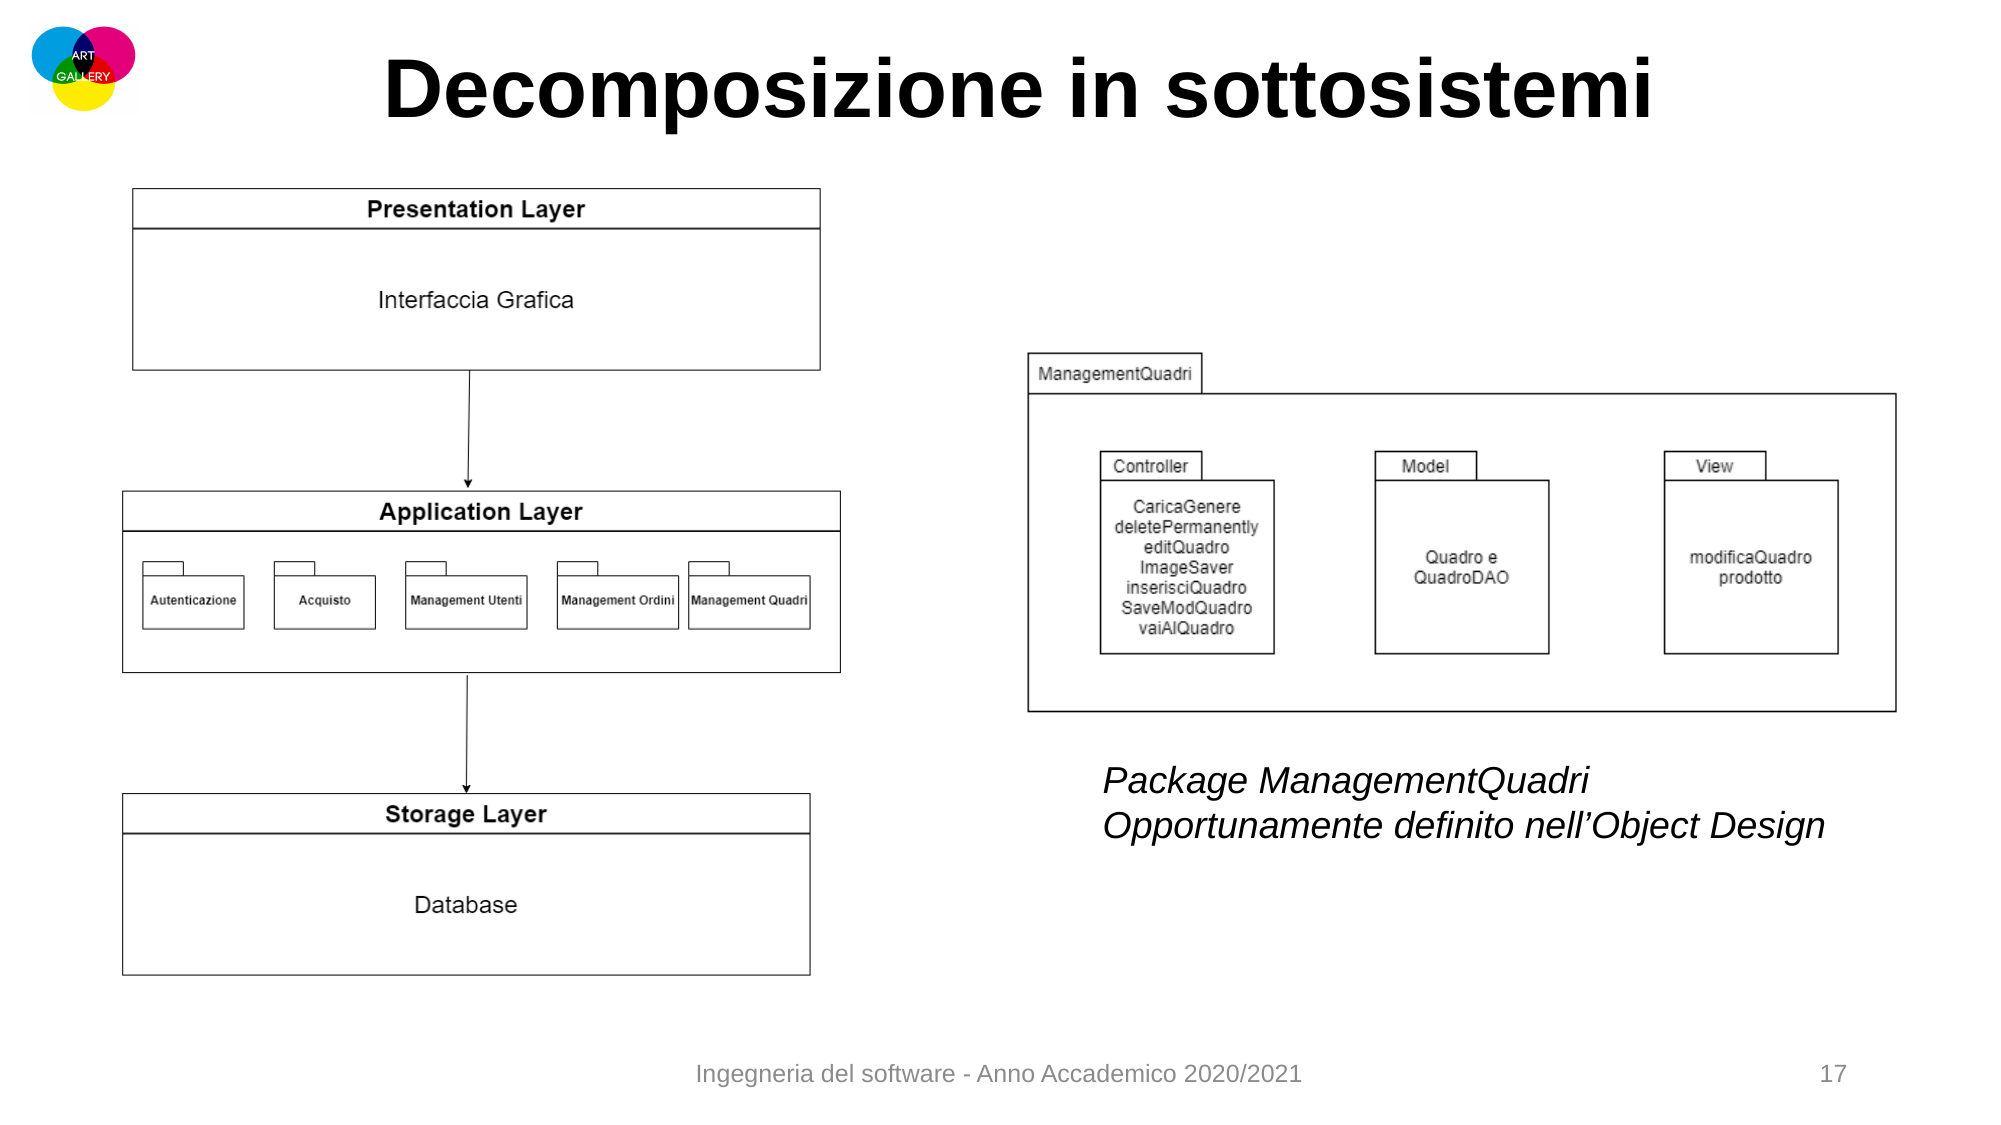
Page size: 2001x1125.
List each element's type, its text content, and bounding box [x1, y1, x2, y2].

title Decomposizione in sottosistemi [345, 8, 1694, 172]
picture [954, 321, 1960, 749]
picture [105, 171, 850, 1024]
footer Ingegneria del software - Anno Accademico 2020/2021 [662, 1042, 1338, 1103]
picture [28, 23, 138, 115]
slide_number 17 [1412, 1042, 1863, 1103]
text_box Package ManagementQuadri Opportunamente definito nell’Object Design [1087, 749, 1863, 854]
